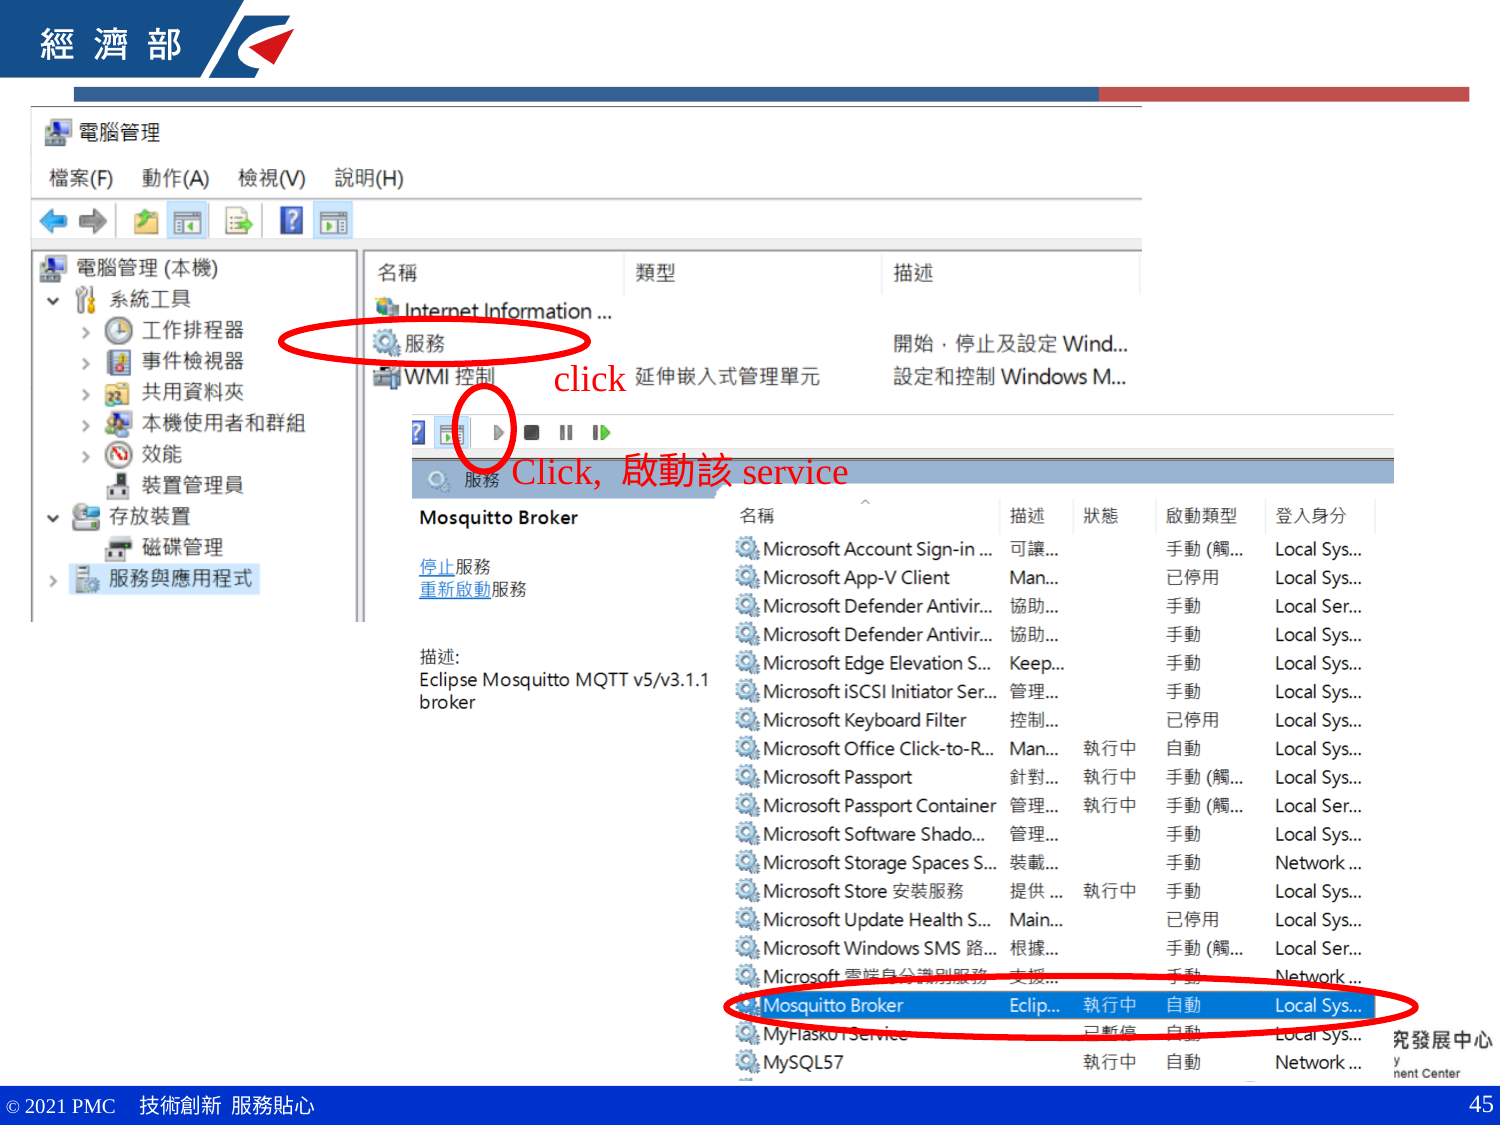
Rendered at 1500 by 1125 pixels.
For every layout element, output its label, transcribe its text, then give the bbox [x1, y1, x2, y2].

text_box [1398, 994, 1418, 1019]
picture [0, 0, 294, 78]
slide_number 45 [1439, 1086, 1500, 1124]
picture [412, 414, 1493, 1083]
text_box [30, 106, 1143, 622]
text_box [73, 86, 1470, 102]
